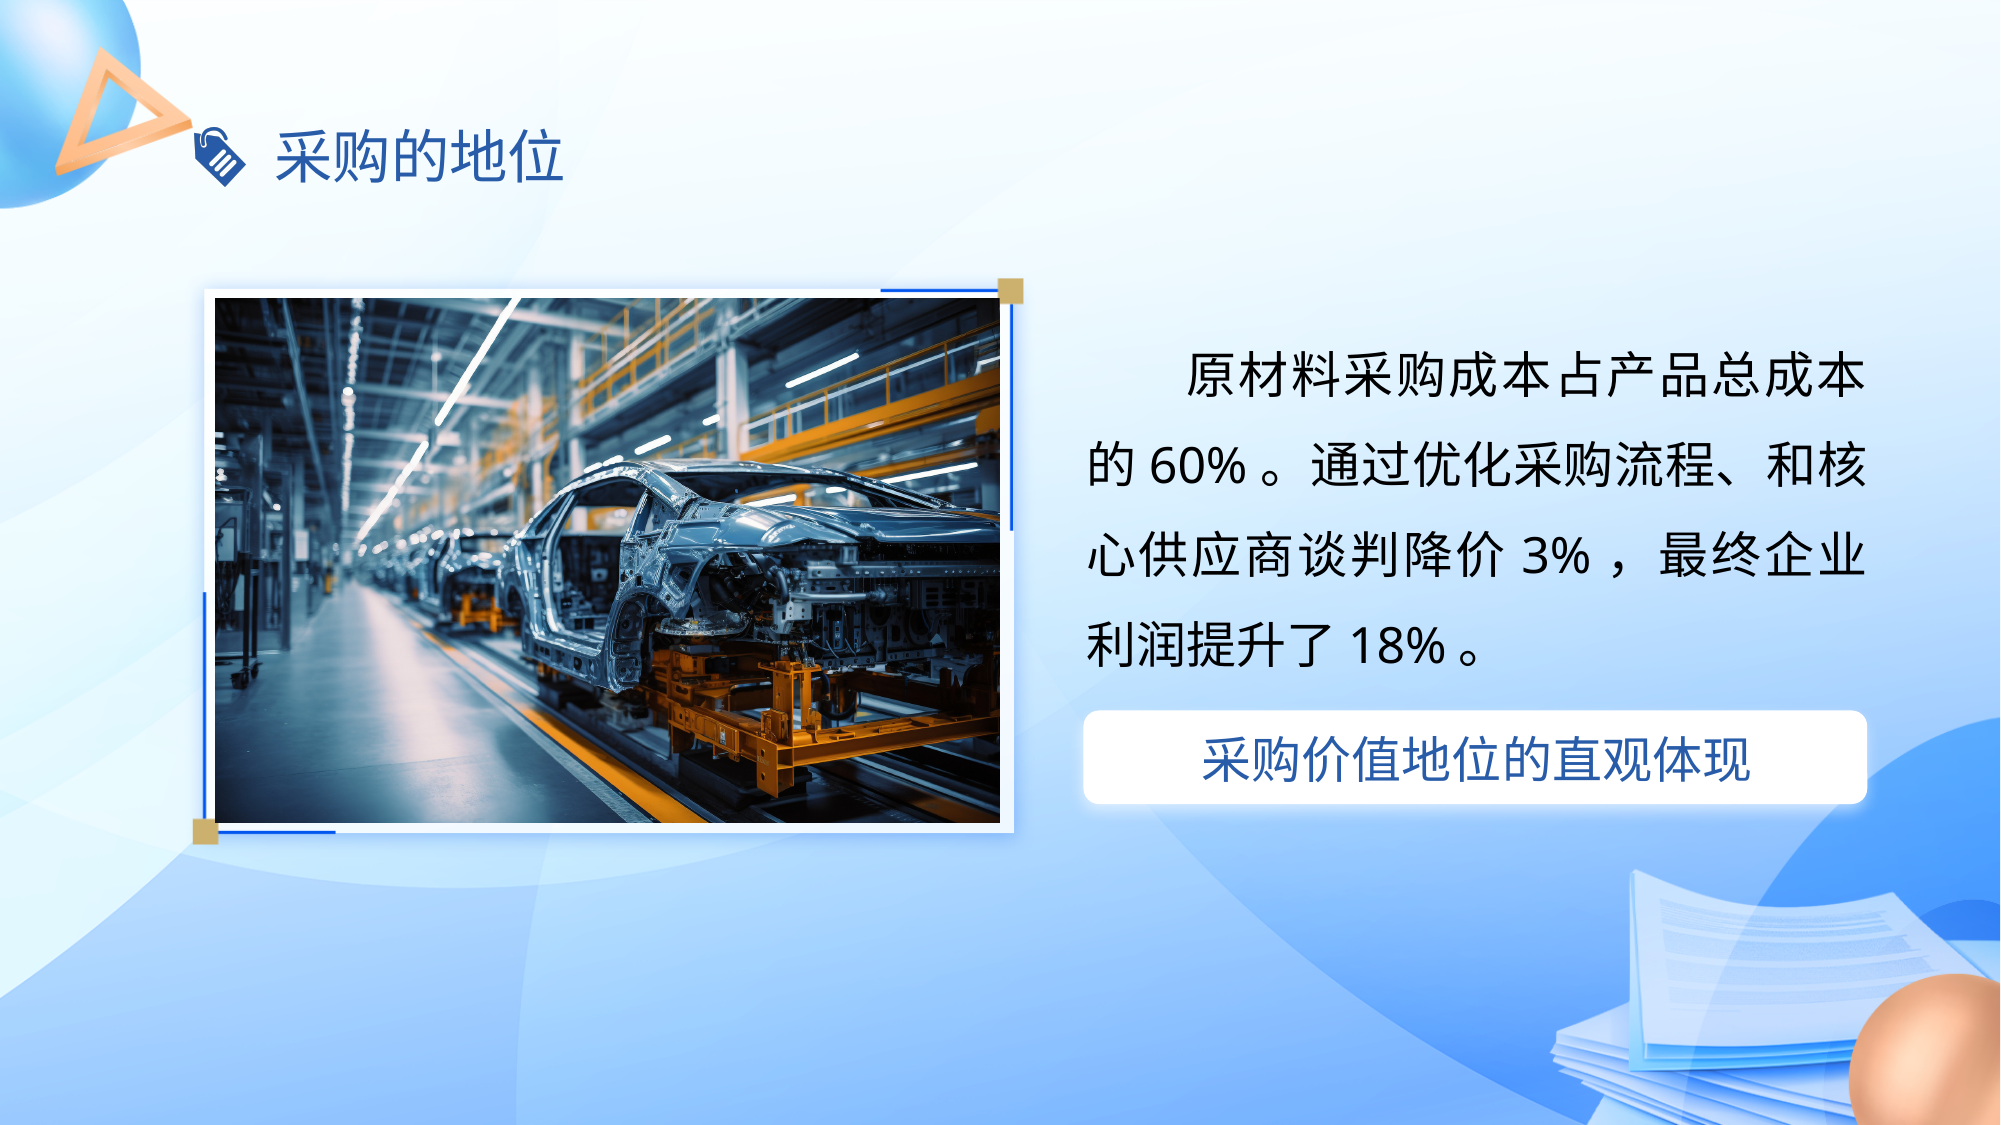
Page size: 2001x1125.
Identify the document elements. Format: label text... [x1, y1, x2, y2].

picture [0, 0, 2001, 1125]
text_box 原材料采购成本占产品总成本的60%。通过优化采购流程、和核心供应商谈判降价3%，最终企业利润提升了18%。 [1086, 313, 1868, 683]
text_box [1083, 709, 1868, 805]
text_box 采购的地位 [259, 107, 962, 204]
